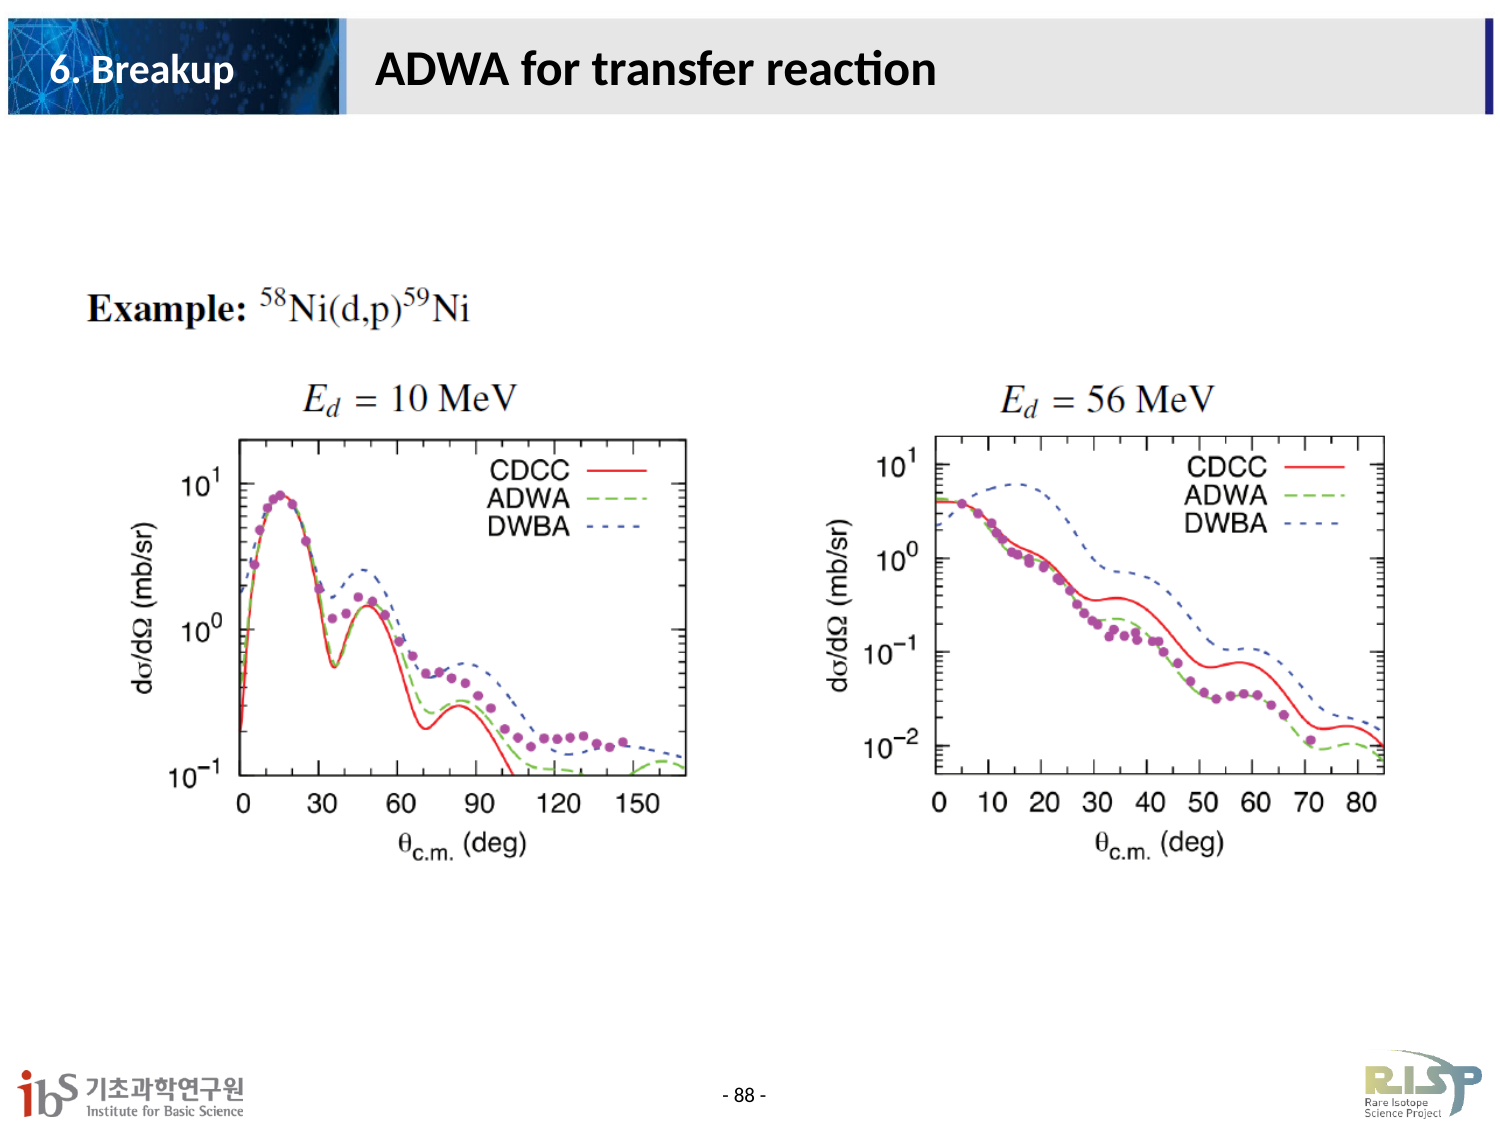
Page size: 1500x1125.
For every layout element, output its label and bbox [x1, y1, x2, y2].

picture [1364, 1049, 1482, 1119]
picture [17, 1070, 243, 1117]
picture [61, 249, 1421, 876]
picture [2, 10, 1500, 130]
